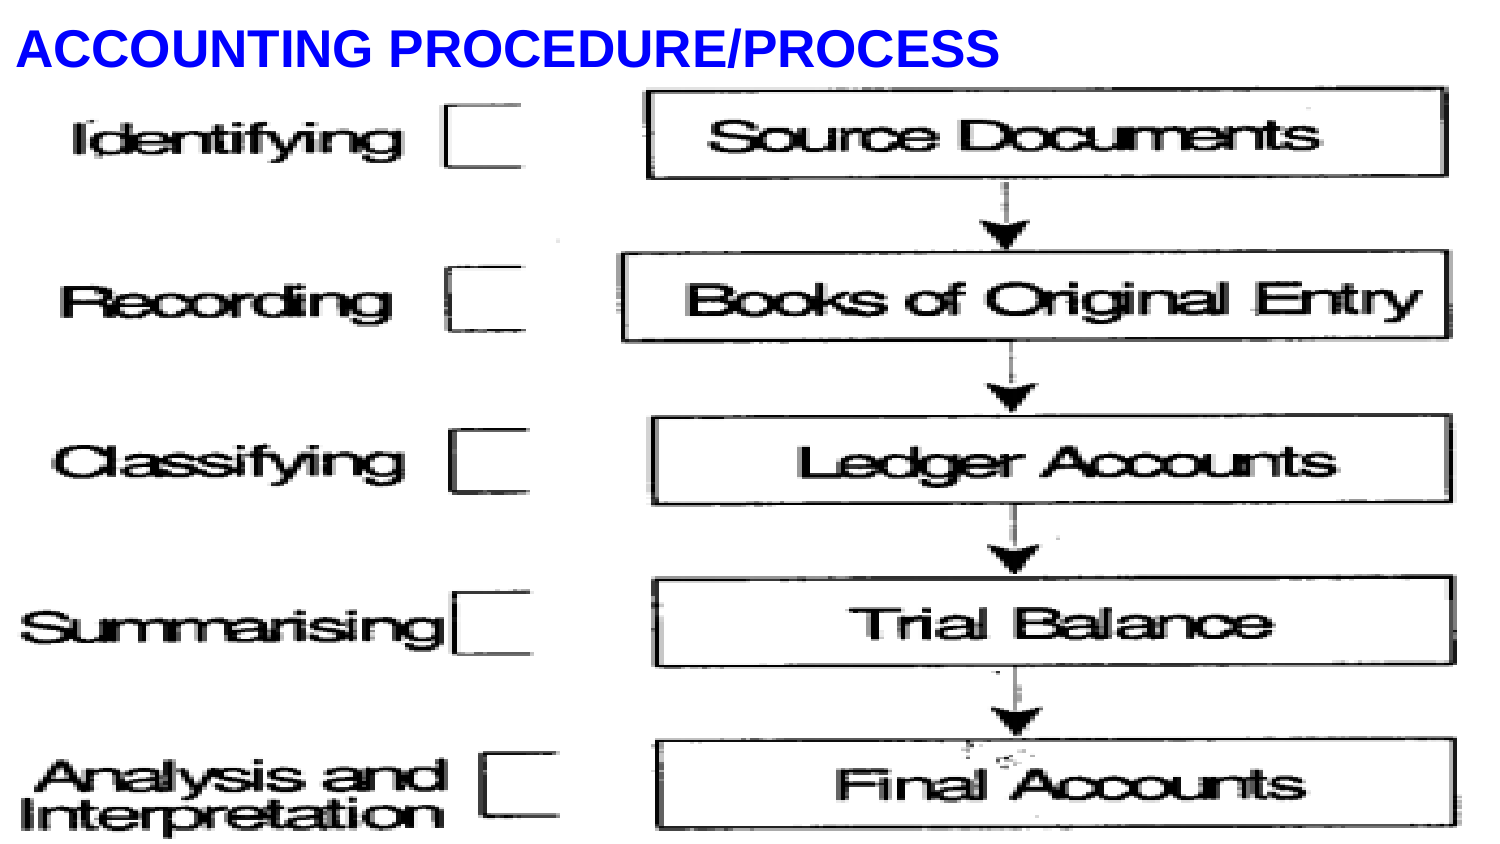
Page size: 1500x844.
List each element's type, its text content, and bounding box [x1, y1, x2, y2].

title ACCOUNTING PROCEDURE/PROCESS [0, 0, 1398, 74]
picture [0, 75, 1476, 844]
